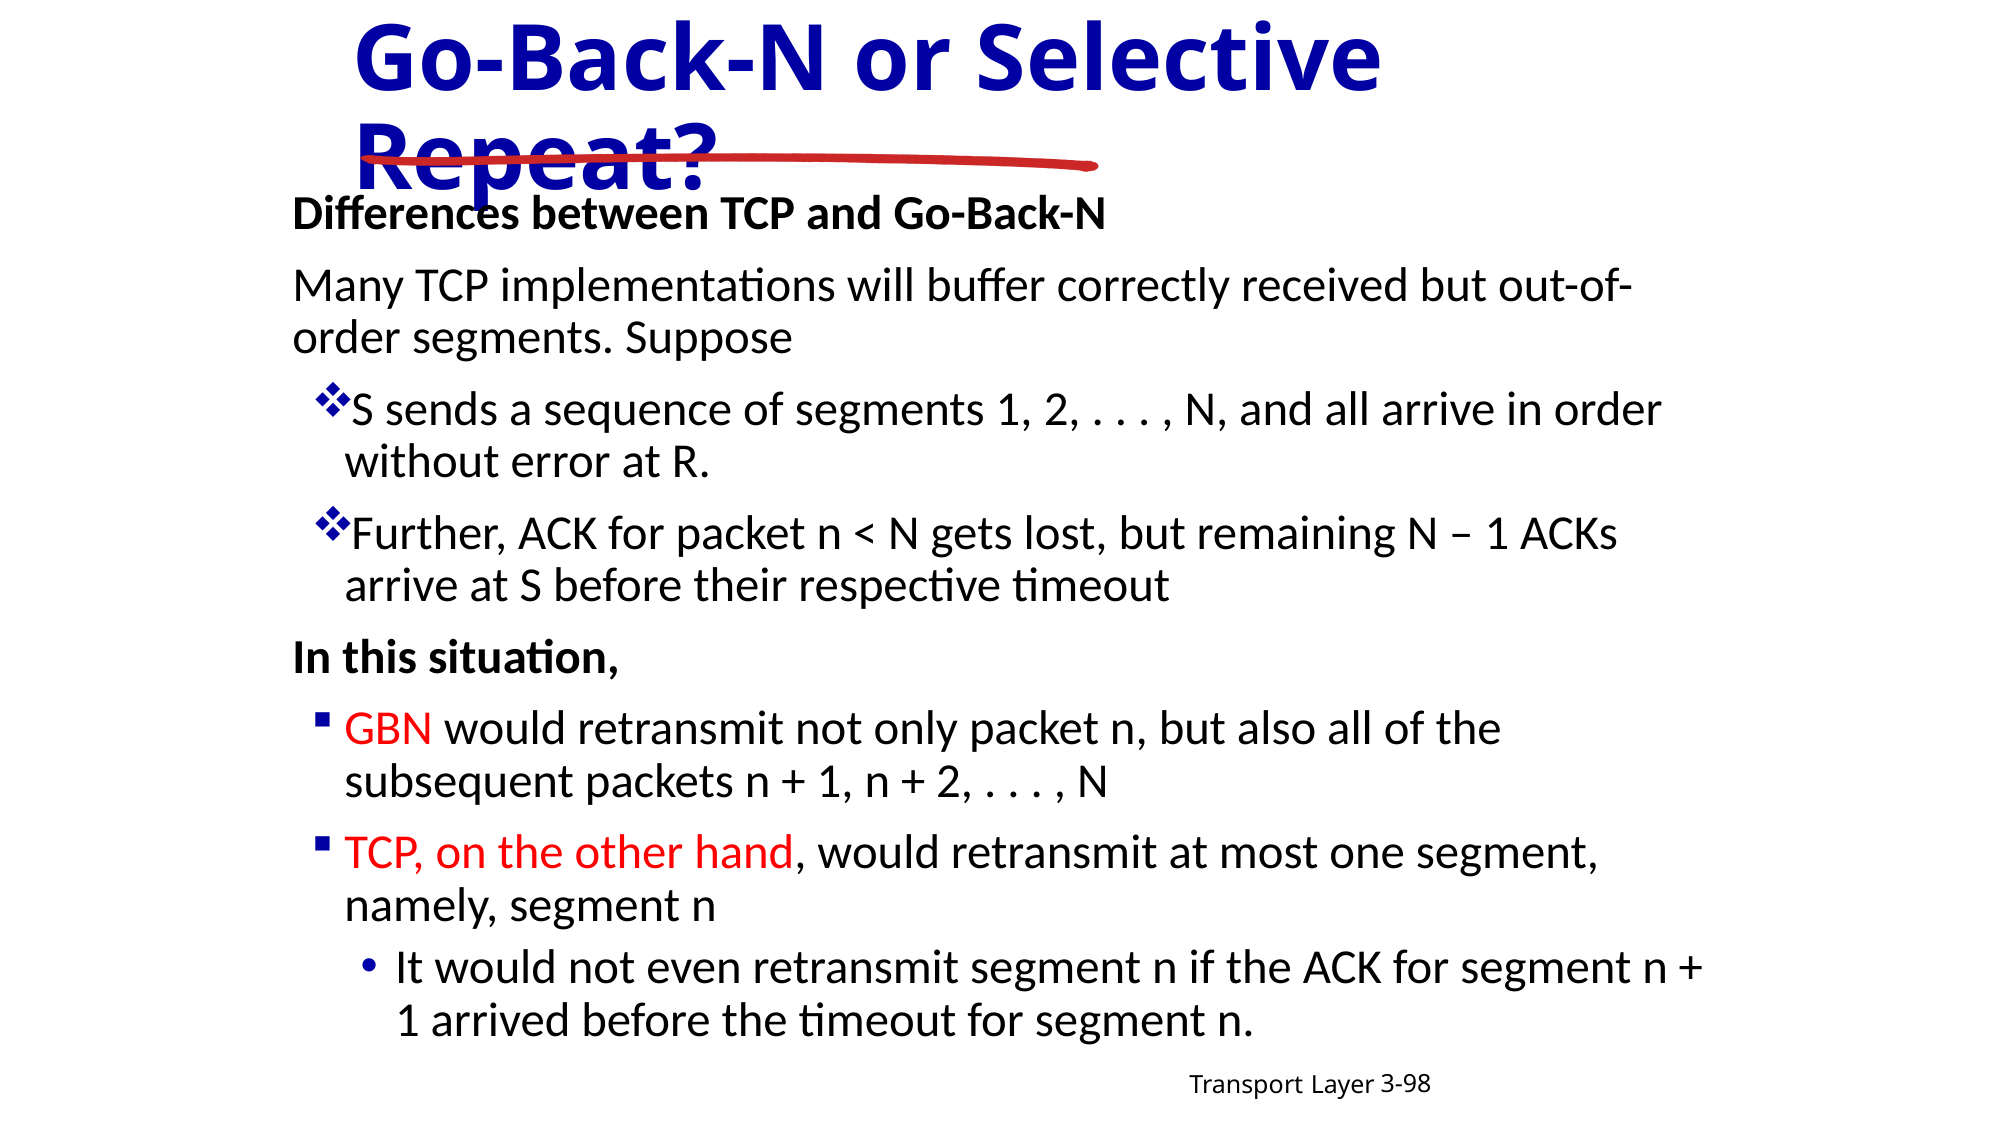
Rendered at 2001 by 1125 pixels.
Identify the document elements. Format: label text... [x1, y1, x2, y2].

footer Transport Layer [914, 1061, 1365, 1105]
picture [357, 148, 1108, 177]
slide_number 3-98 [1365, 1061, 1477, 1106]
list Differences between TCP and Go-Back-N Many TCP implementations will buffer correctly received but out-of-order segments. Suppose S sends a sequence of segments 1, 2, . . . , N, and all arrive in order without error at R. Further, ACK for packet n < N gets lost, but remaining N – 1 ACKs arrive at S before their respective timeout In this situation, GBN would retransmit not only packet n, but also all of the subsequent packets n + 1, n + 2, . . . , N TCP, on the other hand, would retransmit at most one segment, namely, segment n It would not even retransmit segment n if the ACK for segment n + 1 arrived before the timeout for segment n. [277, 179, 1727, 1061]
title Go-Back-N or Selective Repeat? [337, 36, 1619, 179]
